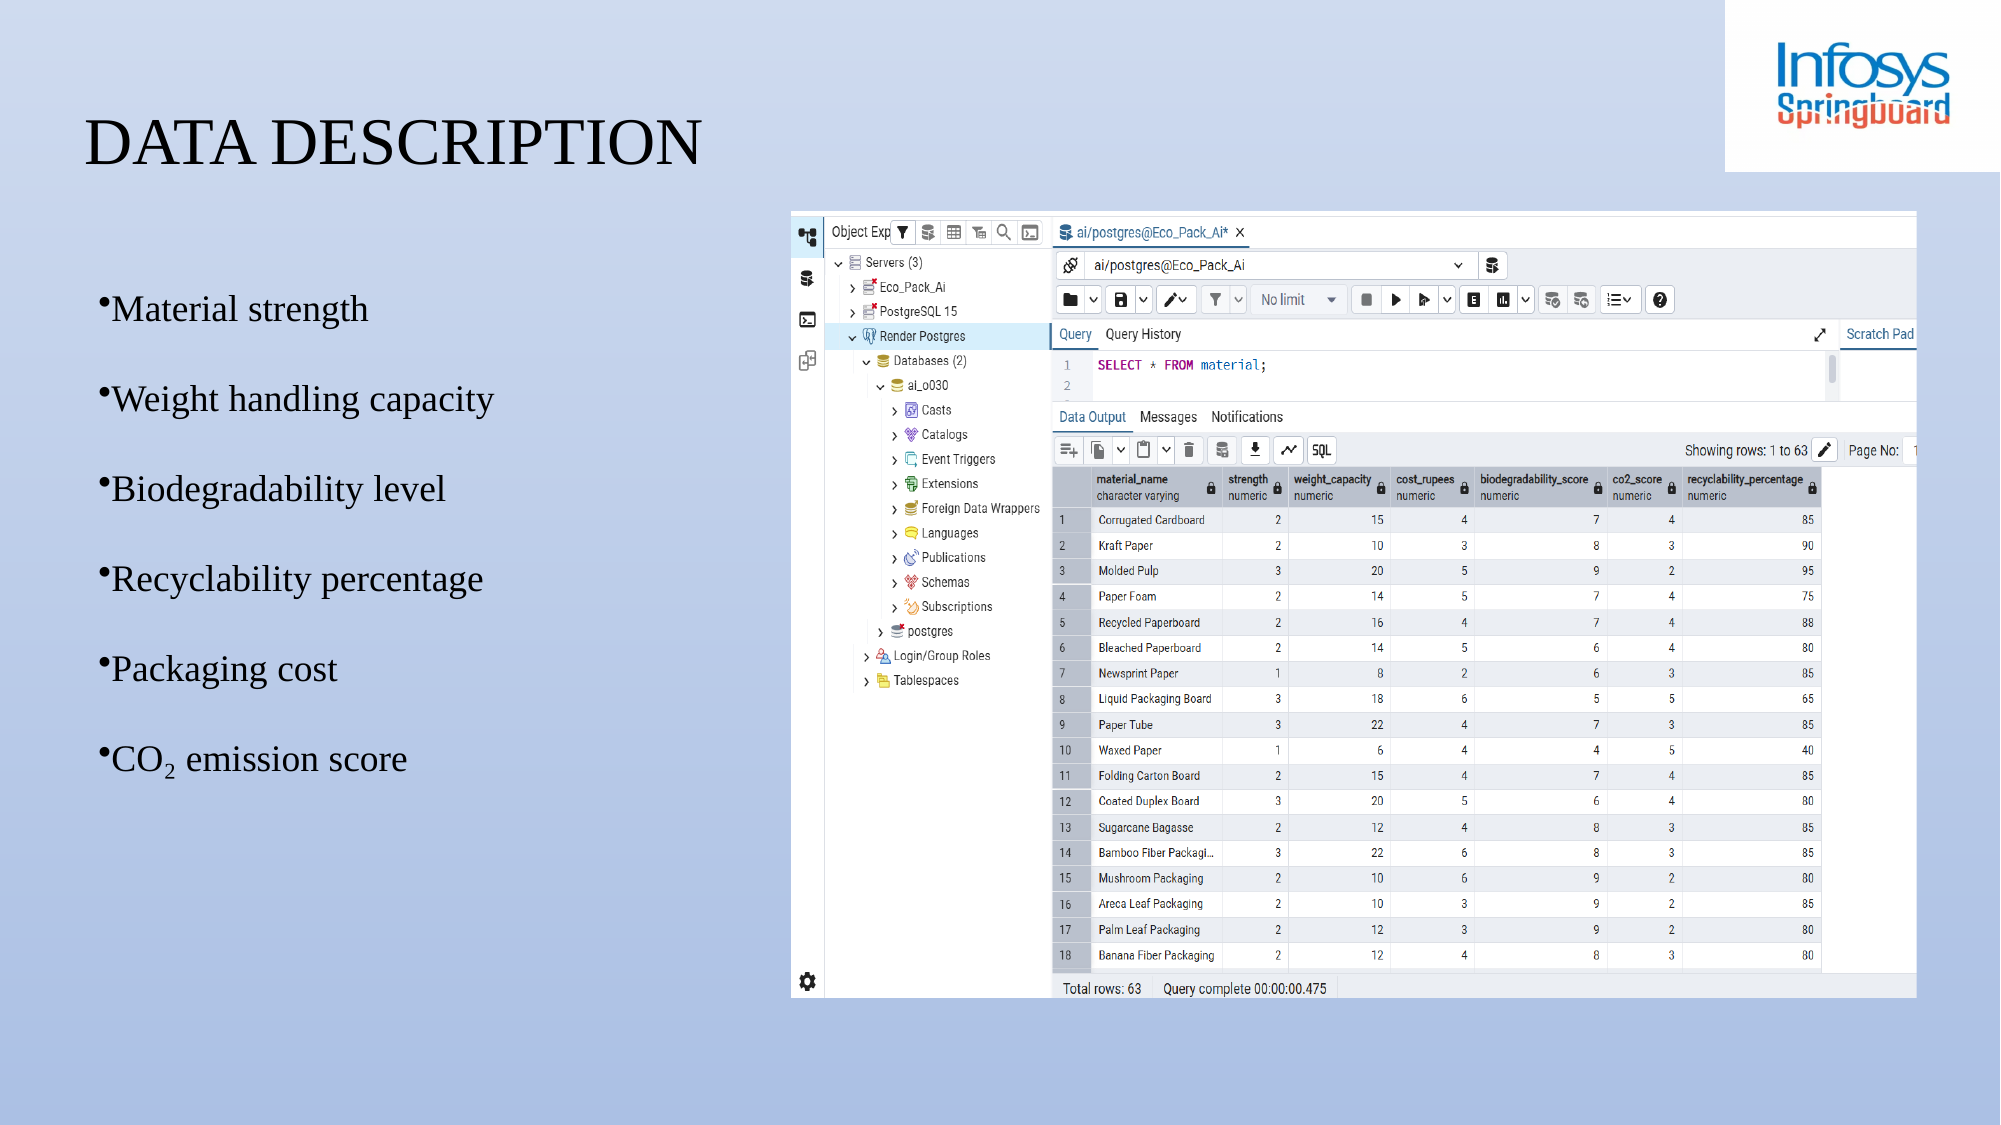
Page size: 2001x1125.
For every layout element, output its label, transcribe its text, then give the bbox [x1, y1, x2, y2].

text_box DATA DESCRIPTION [69, 90, 1039, 186]
picture [1724, 0, 2000, 172]
picture [83, 211, 1917, 998]
